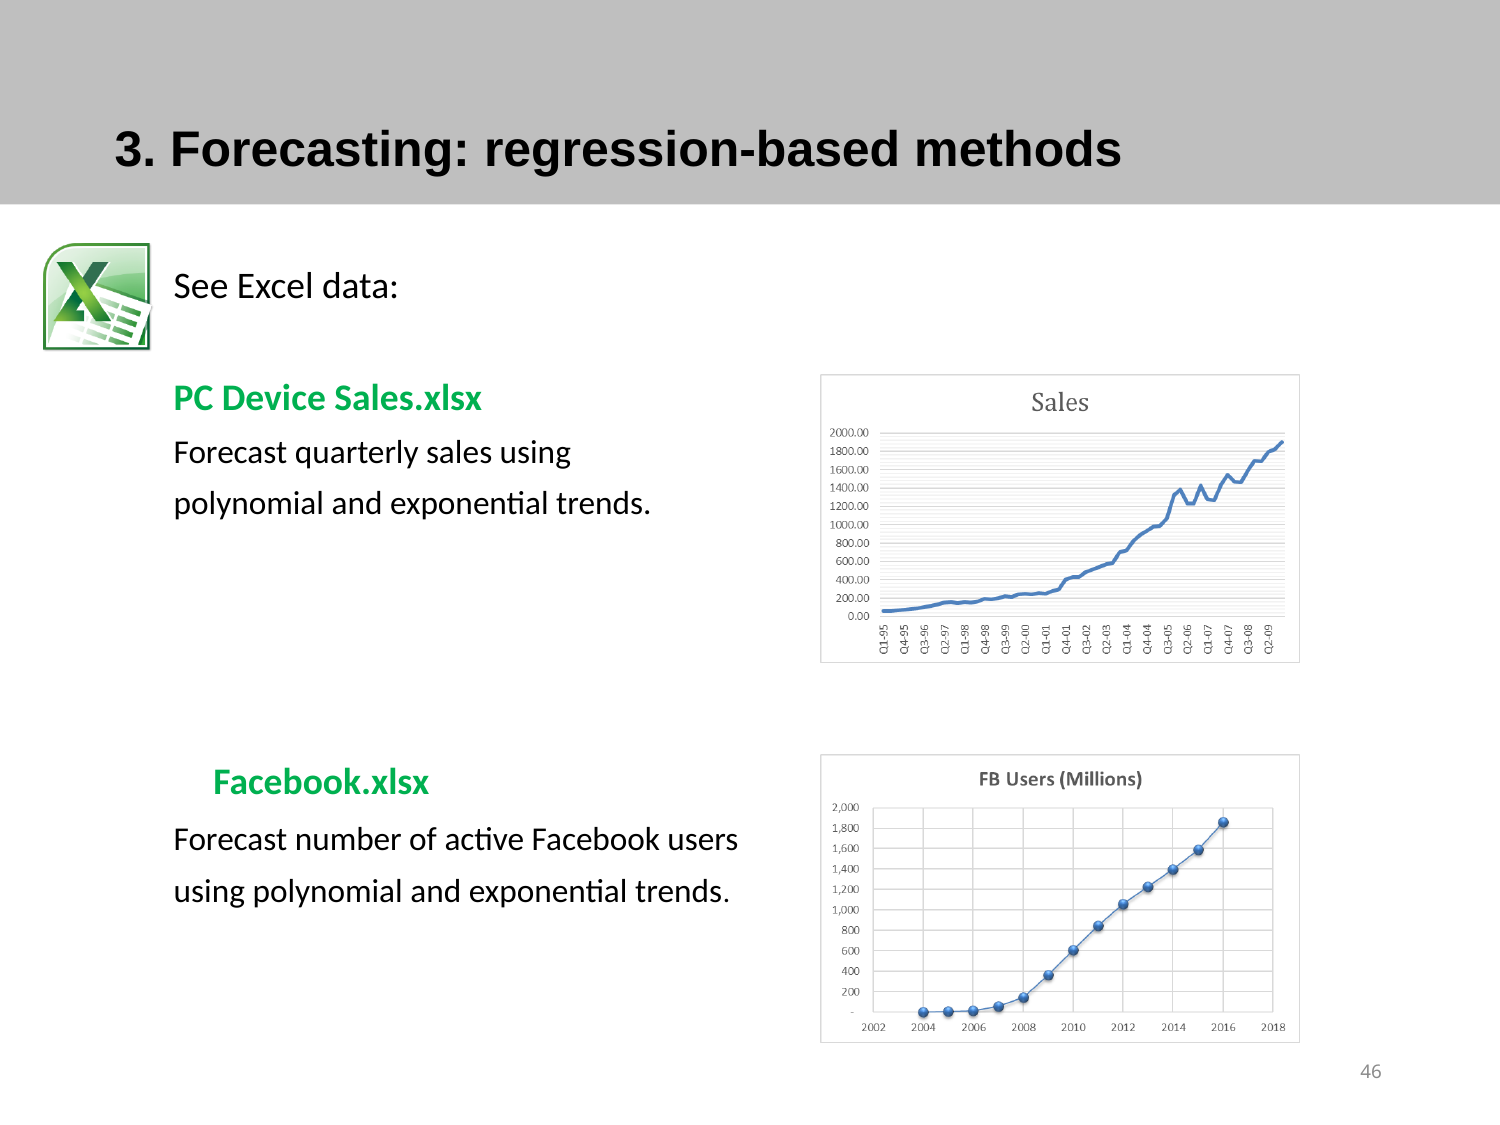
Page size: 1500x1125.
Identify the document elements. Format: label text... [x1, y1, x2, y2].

list See Excel data: PC Device Sales.xlsx Forecast quarterly sales using polynomial and exponential trends. Facebook.xlsx Forecast number of active Facebook users using polynomial and exponential trends. [31, 258, 1463, 1075]
title 3. Forecasting: regression-based methods [99, 41, 1394, 259]
slide_number 46 [1059, 1042, 1397, 1103]
picture [820, 754, 1300, 1043]
text_box [0, 0, 1500, 205]
picture [43, 243, 156, 356]
picture [820, 374, 1300, 663]
